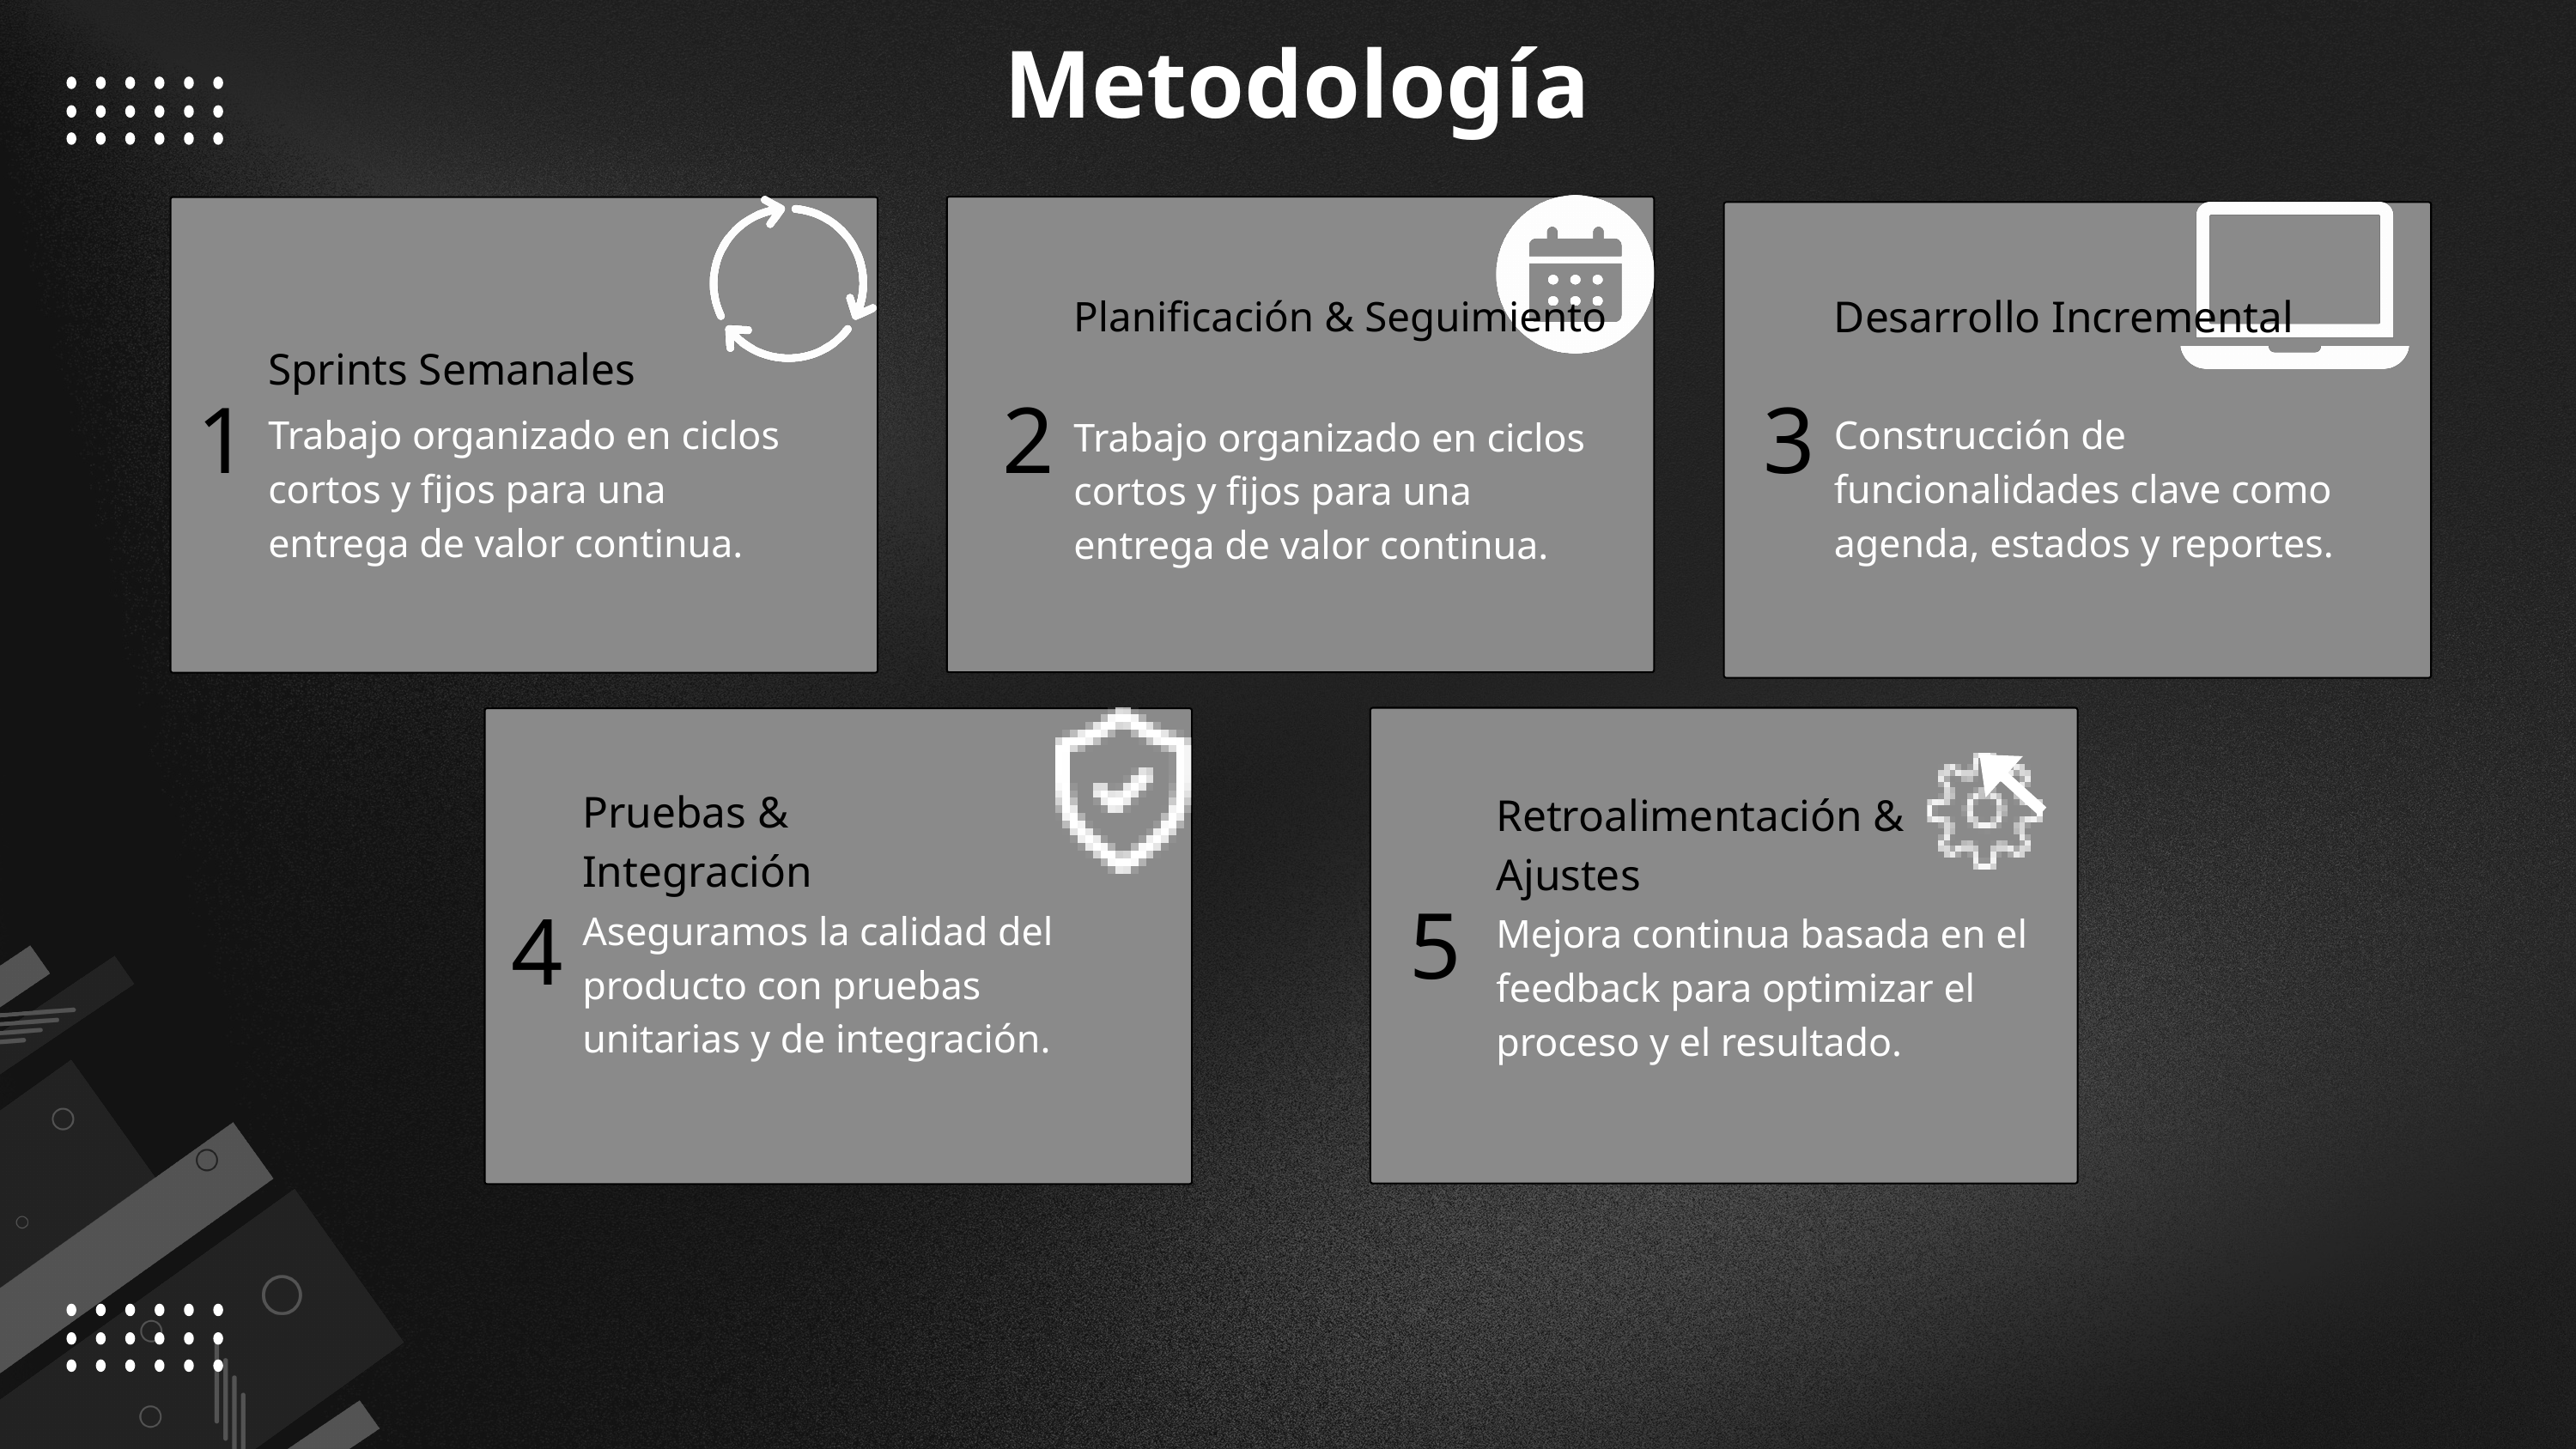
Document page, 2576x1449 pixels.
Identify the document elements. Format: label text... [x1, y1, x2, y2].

text_box Metodología [768, 35, 1827, 136]
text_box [484, 707, 1193, 1185]
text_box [66, 76, 224, 145]
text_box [1370, 707, 2078, 1184]
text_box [170, 197, 878, 673]
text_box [1723, 202, 2432, 678]
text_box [66, 1303, 224, 1373]
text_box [1927, 706, 2076, 870]
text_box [946, 196, 1655, 673]
text_box [0, 0, 2576, 1449]
text_box [0, 945, 404, 1449]
